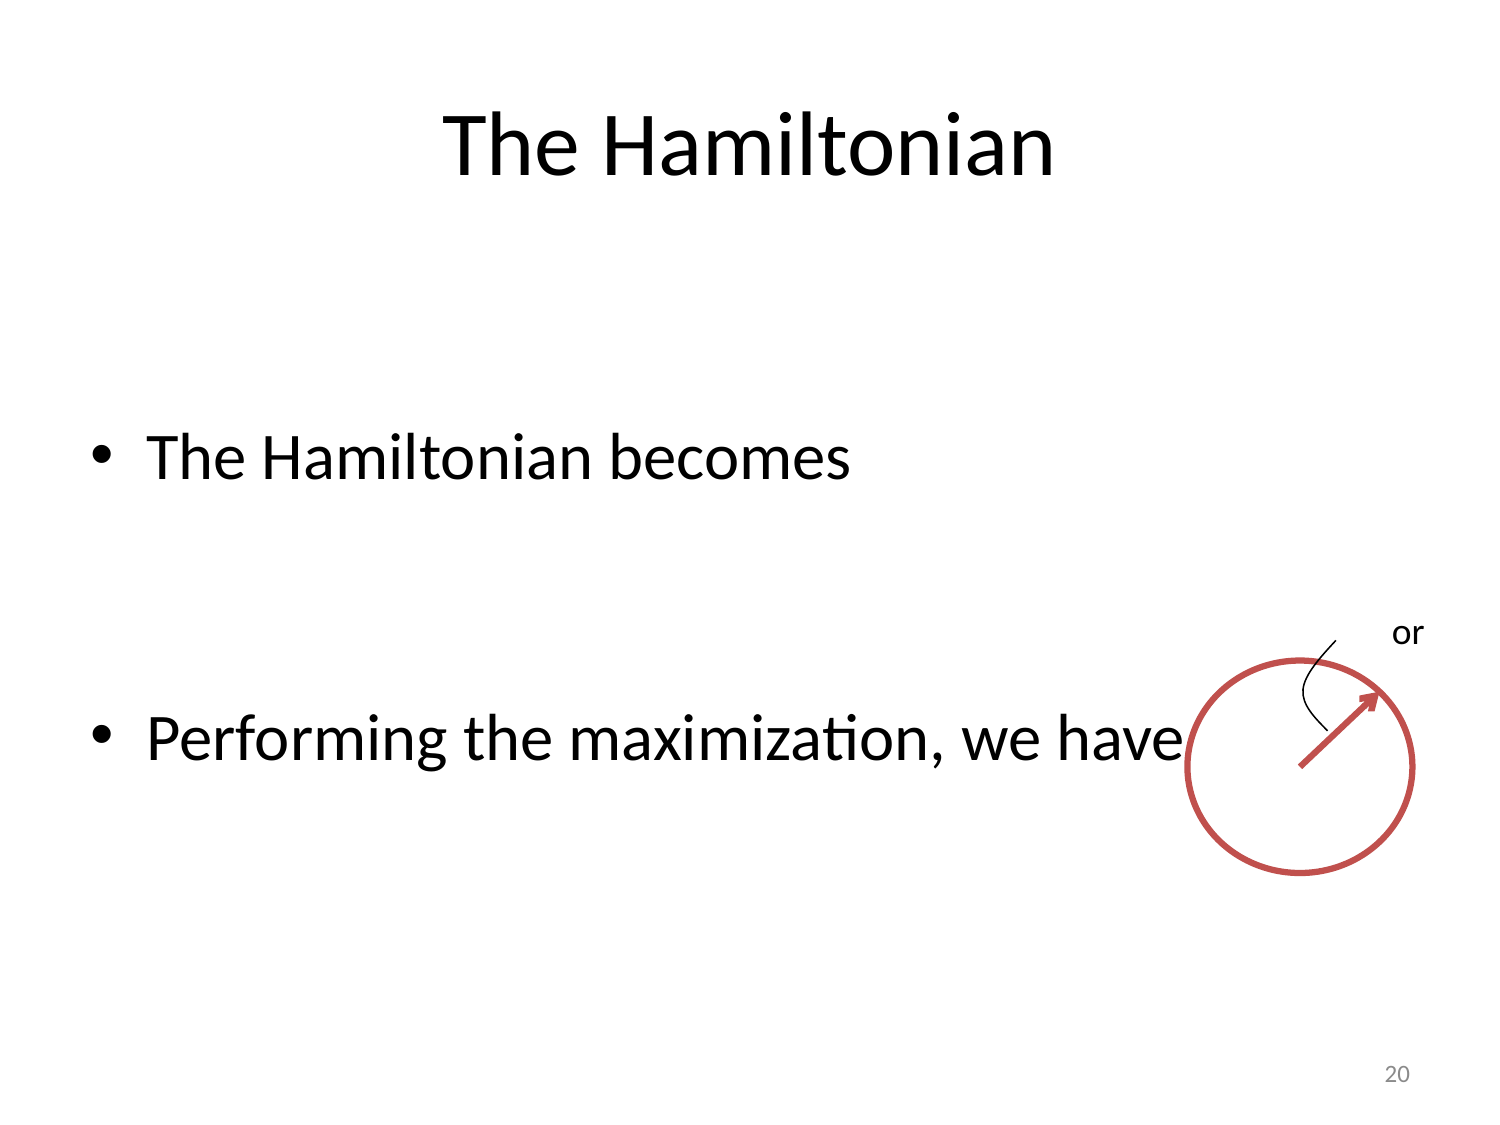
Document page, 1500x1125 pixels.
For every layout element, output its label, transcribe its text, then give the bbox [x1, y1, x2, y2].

slide_number 20 [1074, 1042, 1425, 1103]
title The Hamiltonian [75, 45, 1425, 233]
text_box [1187, 599, 1492, 874]
